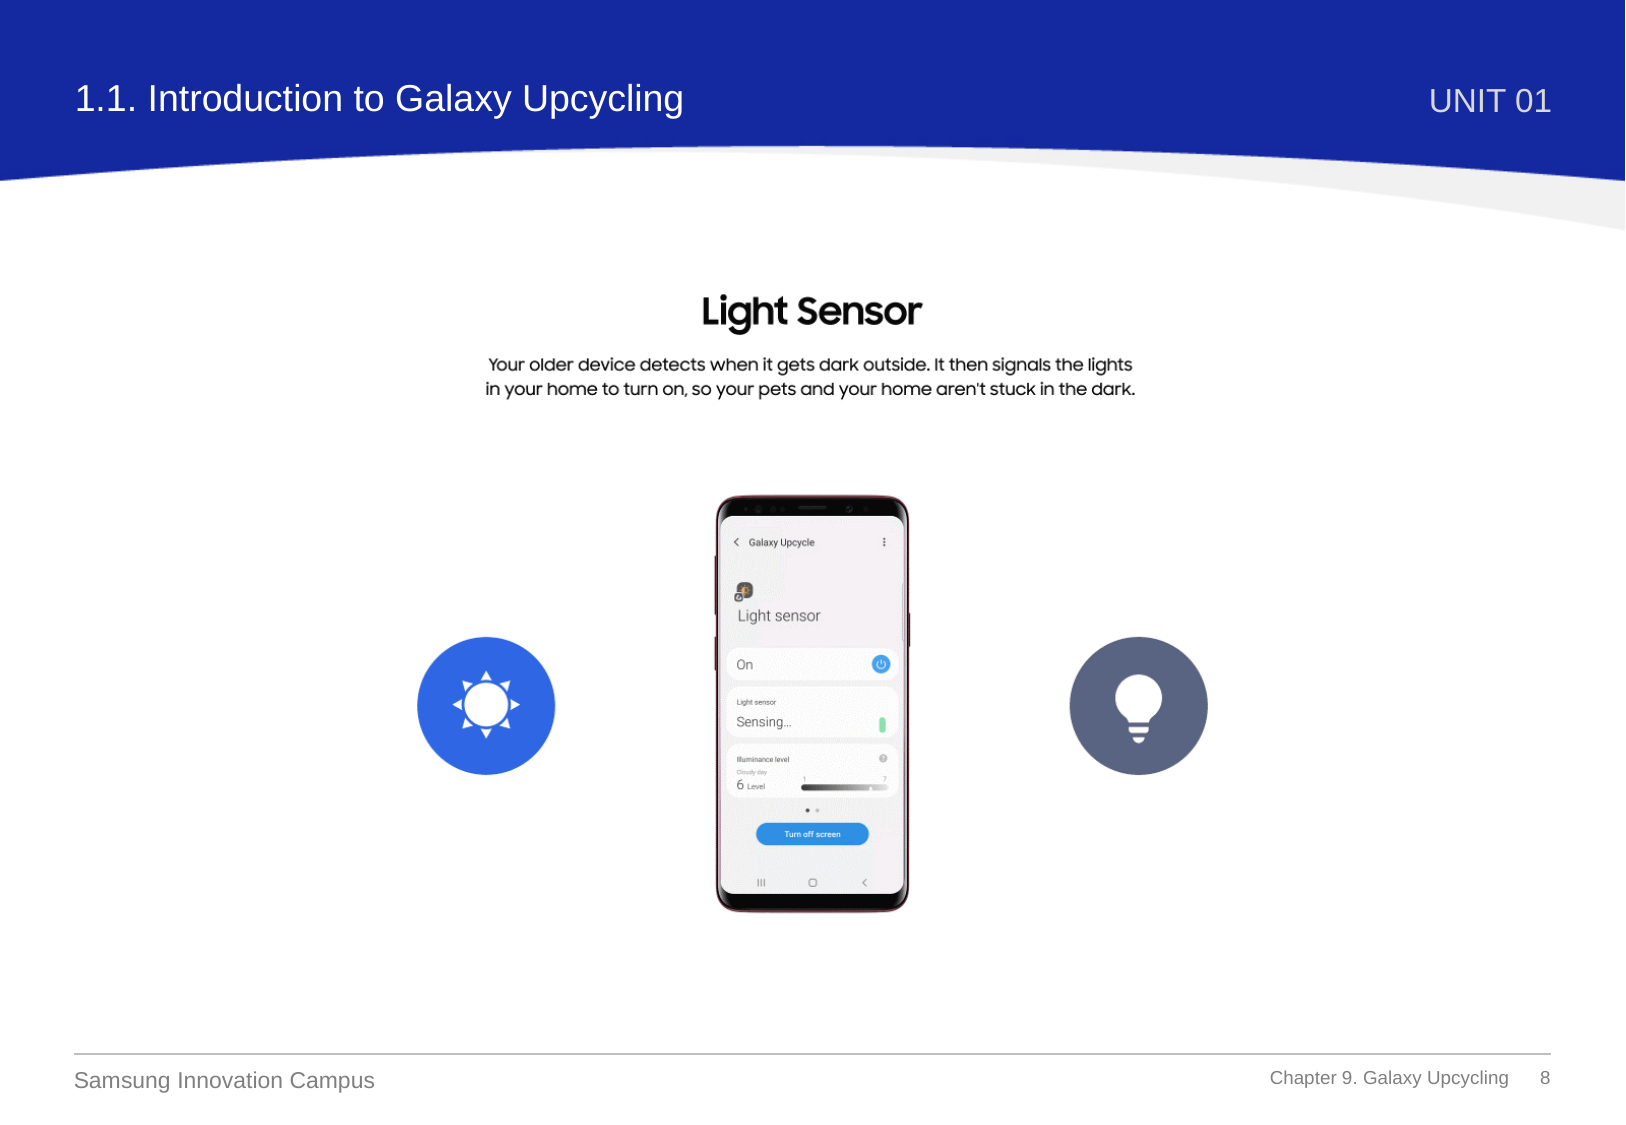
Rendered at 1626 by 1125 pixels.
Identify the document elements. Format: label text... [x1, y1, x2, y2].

picture [0, 0, 1625, 1125]
list UNIT 01 [1422, 79, 1553, 120]
list 1.1. Introduction to Galaxy Upcycling [74, 73, 1308, 119]
